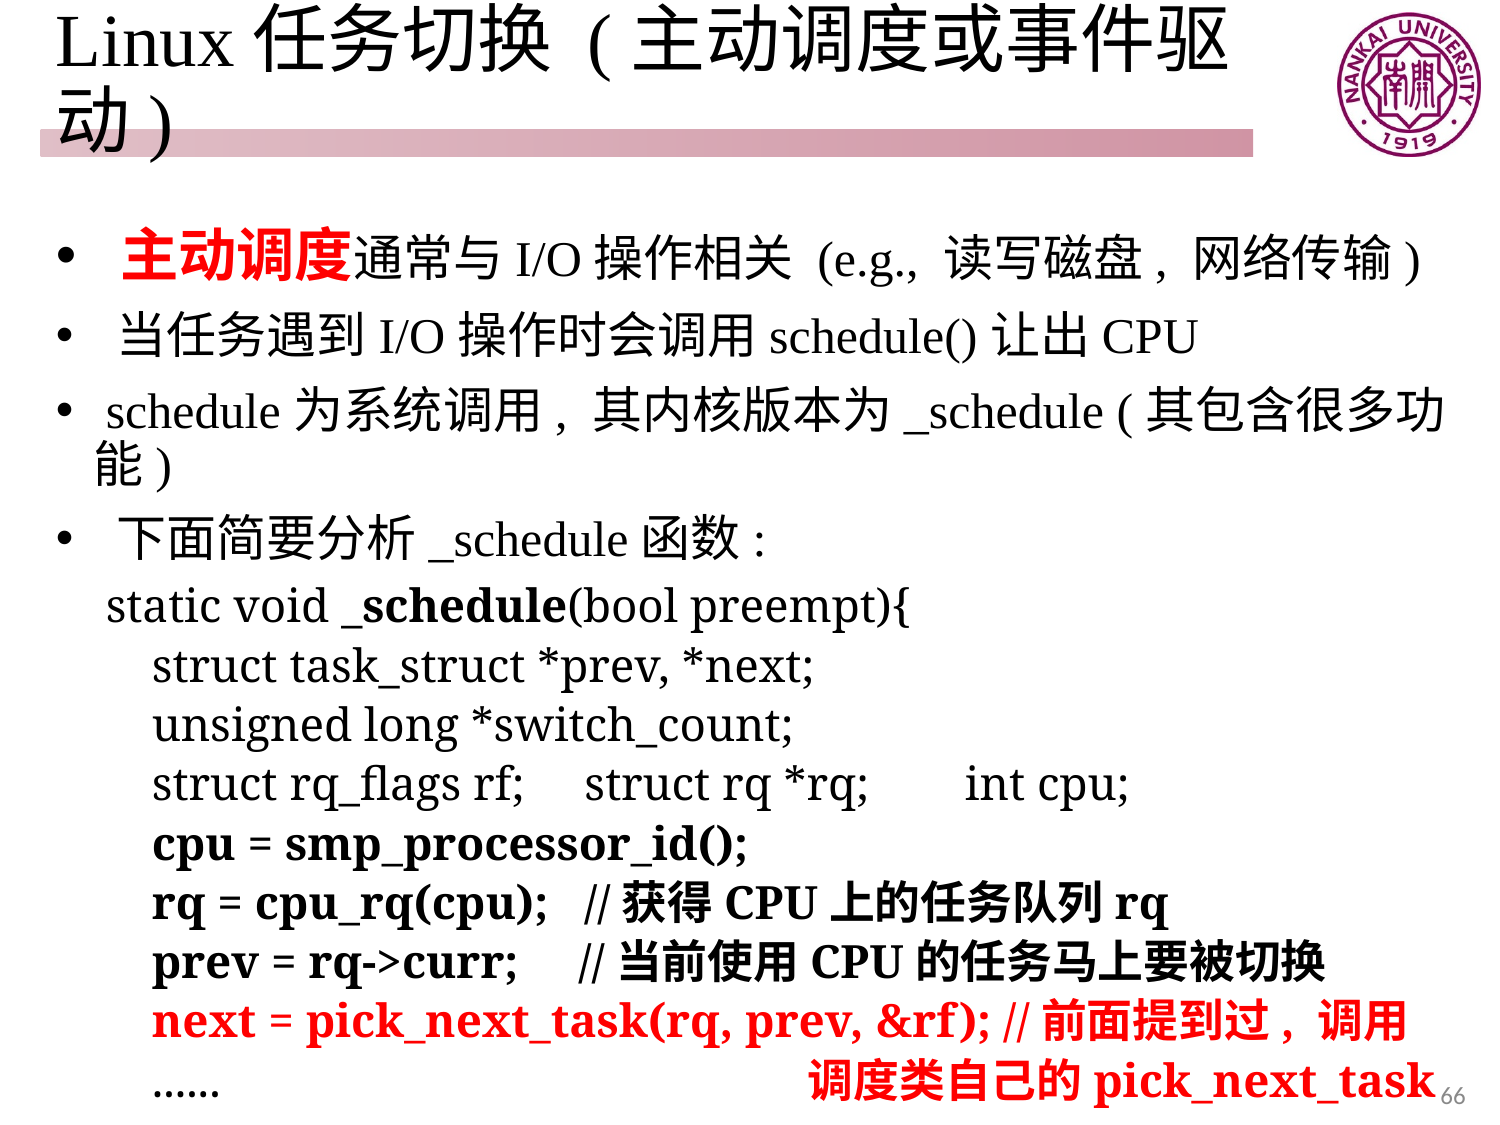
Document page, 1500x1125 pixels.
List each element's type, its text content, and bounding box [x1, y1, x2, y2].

list 主动调度通常与I/O操作相关 (e.g., 读写磁盘, 网络传输) 当任务遇到I/O操作时会调用schedule()让出CPU schedule为系统调用, 其内核版本为_schedule (其包含很多功能) 下面简要分析_schedule函数: static void _schedule(bool preempt){ struct task_struct *prev, *next; unsigned long *switch_count; struct rq_flags rf; struct rq *rq; int cpu; cpu = smp_processor_id(); rq = cpu_rq(cpu); //获得CPU上的任务队列rq prev = rq->curr; //当前使用CPU的任务马上要被切换 next = pick_next_task(rq, prev, &rf); //前面提到过, 调用 ...... 调度类自己的pick_next_task [40, 218, 1481, 1042]
picture [1337, 12, 1481, 157]
title Linux任务切换 (主动调度或事件驱动) [40, 33, 1335, 133]
slide_number 66 [1143, 1065, 1481, 1125]
